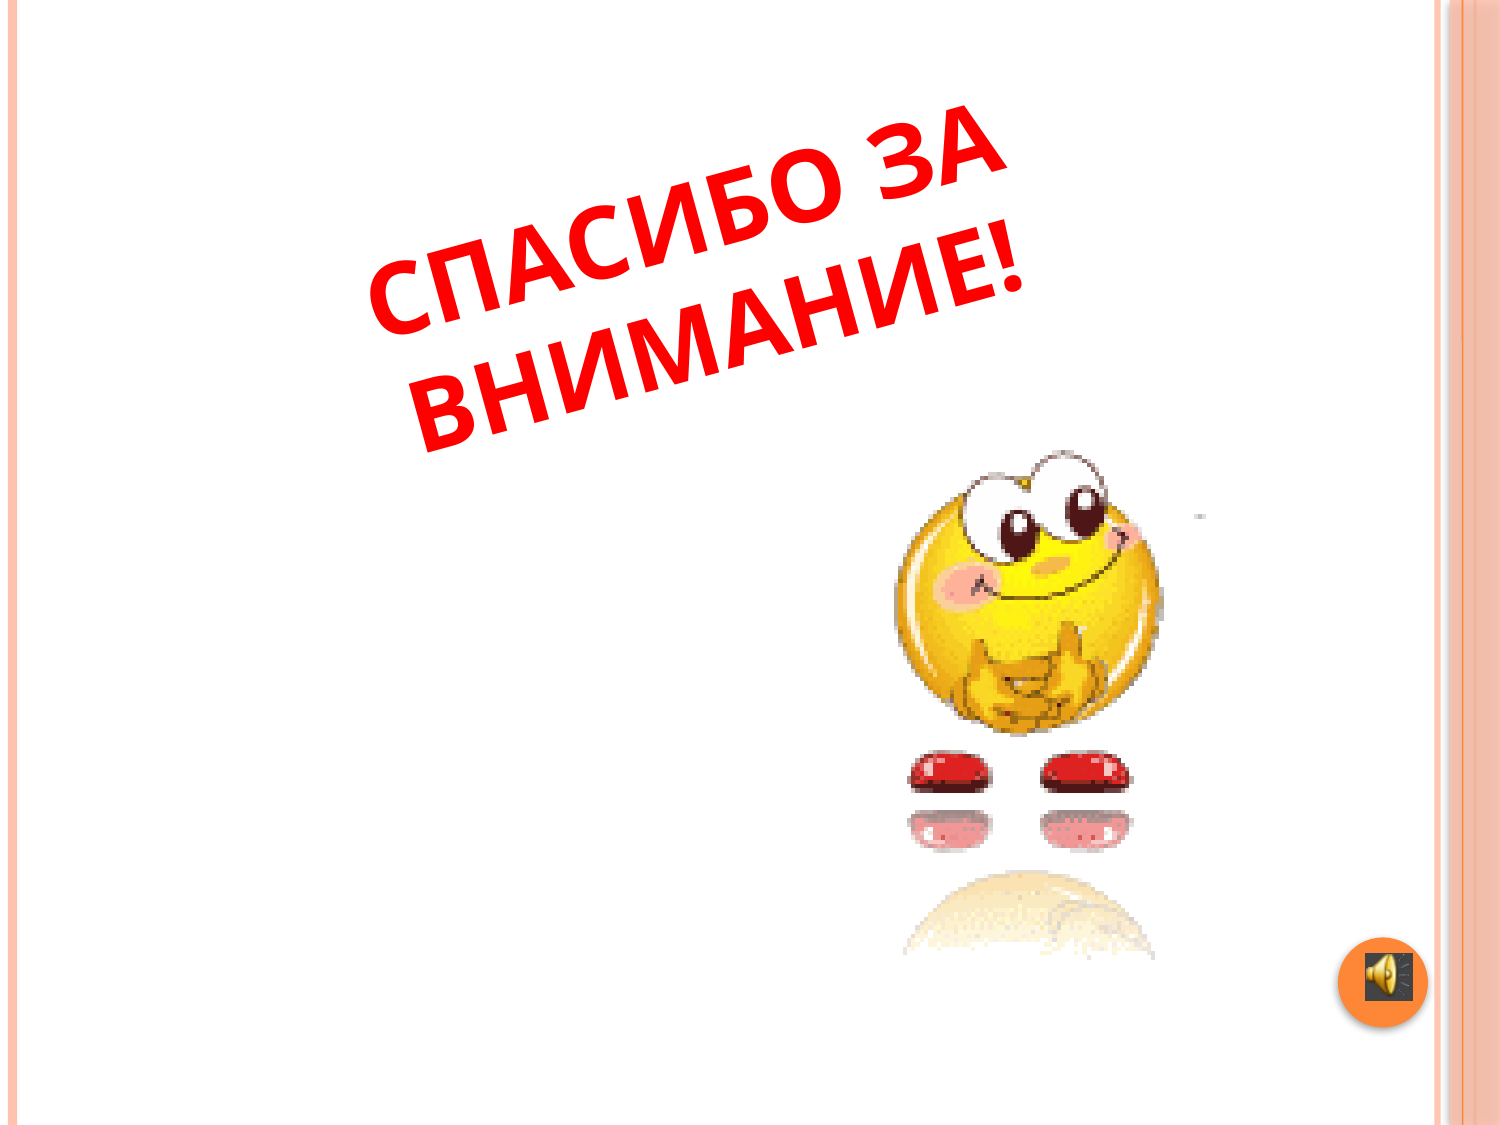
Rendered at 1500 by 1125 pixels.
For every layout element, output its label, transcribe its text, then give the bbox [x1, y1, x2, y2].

title Спасибо за внимание! [53, 42, 1361, 571]
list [808, 408, 1284, 961]
picture [1363, 951, 1415, 1003]
